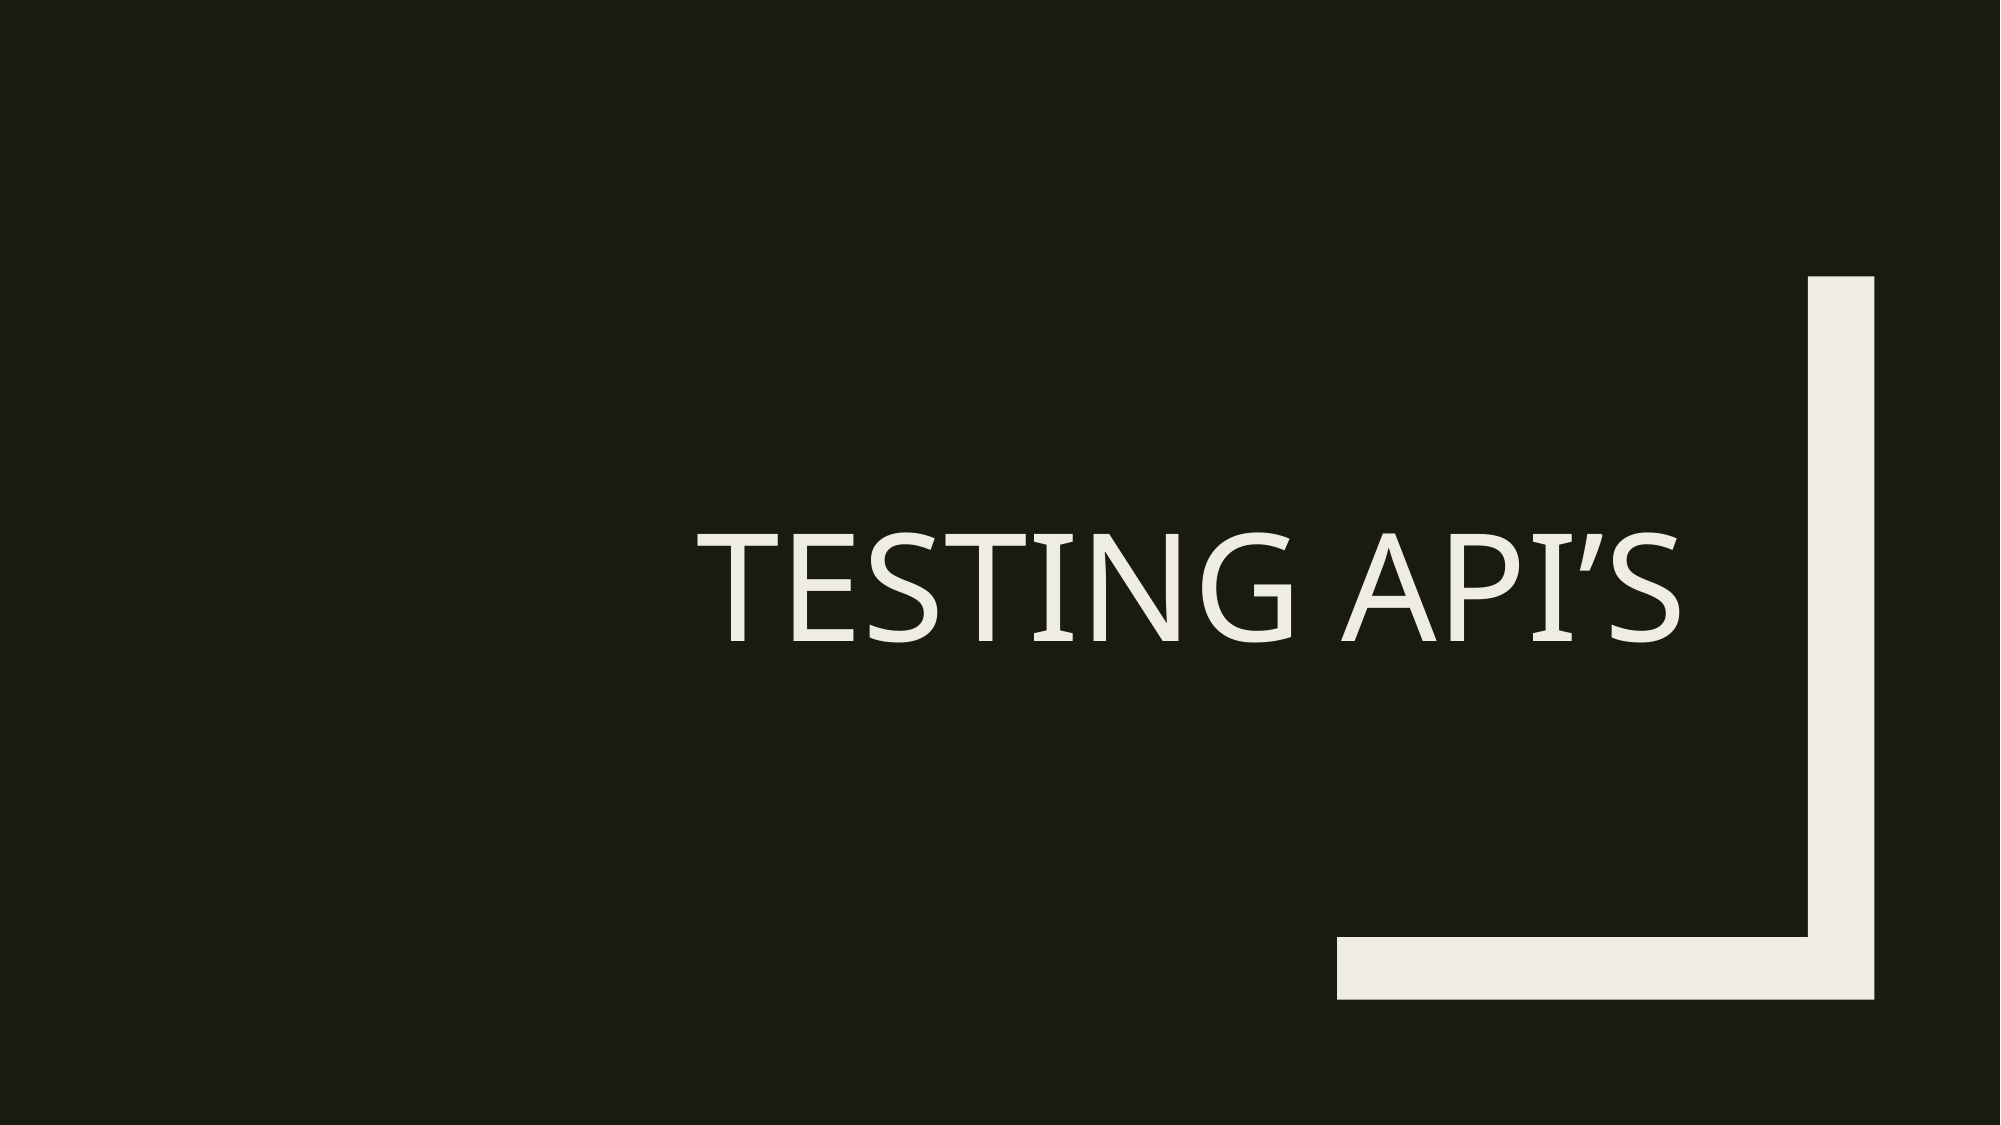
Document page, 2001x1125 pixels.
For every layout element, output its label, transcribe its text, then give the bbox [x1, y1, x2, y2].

title Testing API’s [125, 213, 1703, 682]
